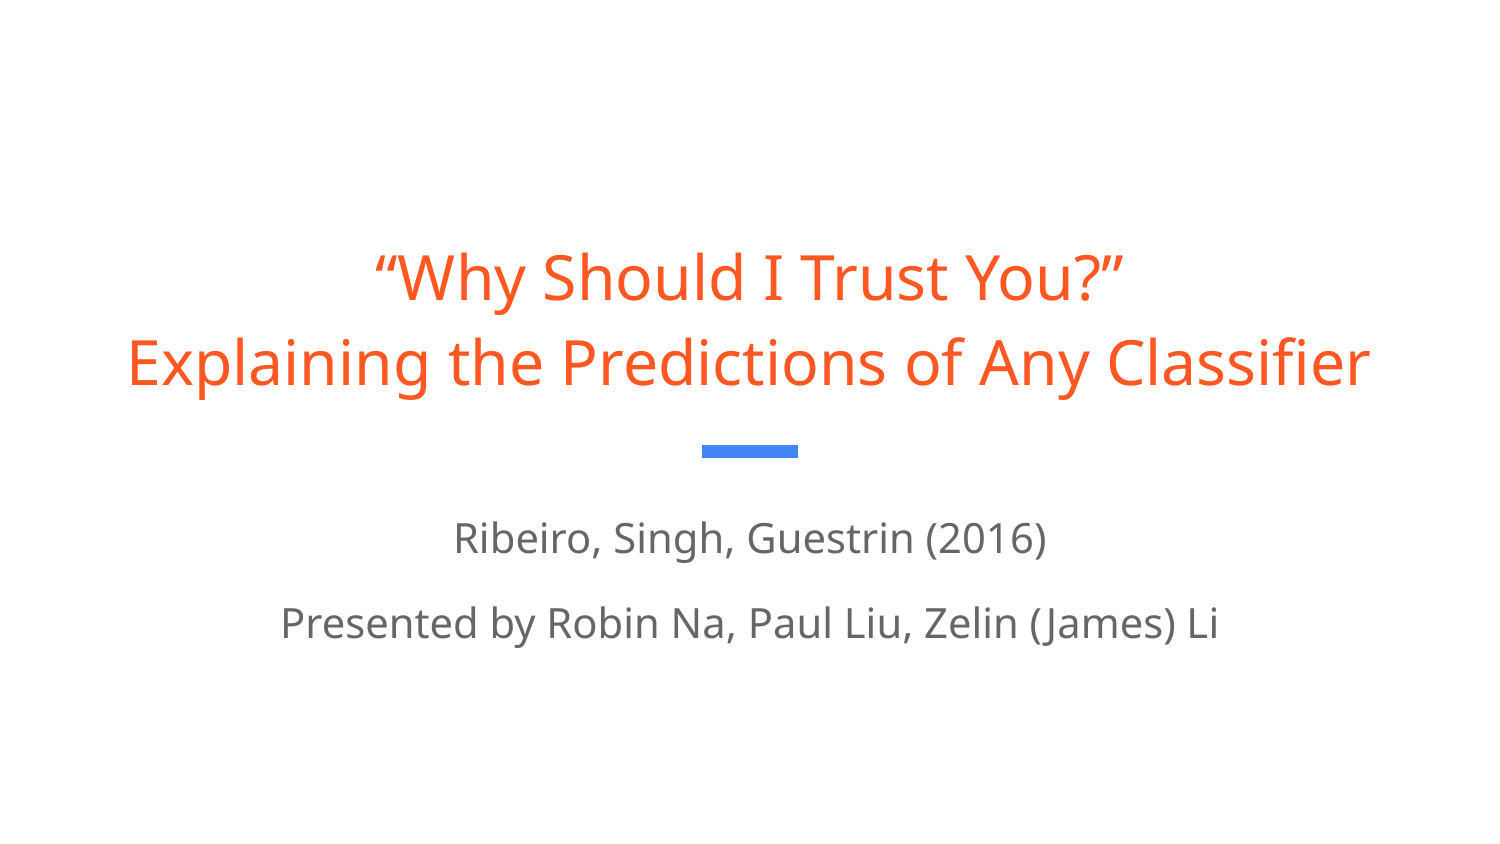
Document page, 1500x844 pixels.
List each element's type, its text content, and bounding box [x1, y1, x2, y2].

subtitle Ribeiro, Singh, Guestrin (2016) Presented by Robin Na, Paul Liu, Zelin (James) Li [51, 464, 1449, 698]
title “Why Should I Trust You?” Explaining the Predictions of Any Classifier [51, 97, 1449, 419]
